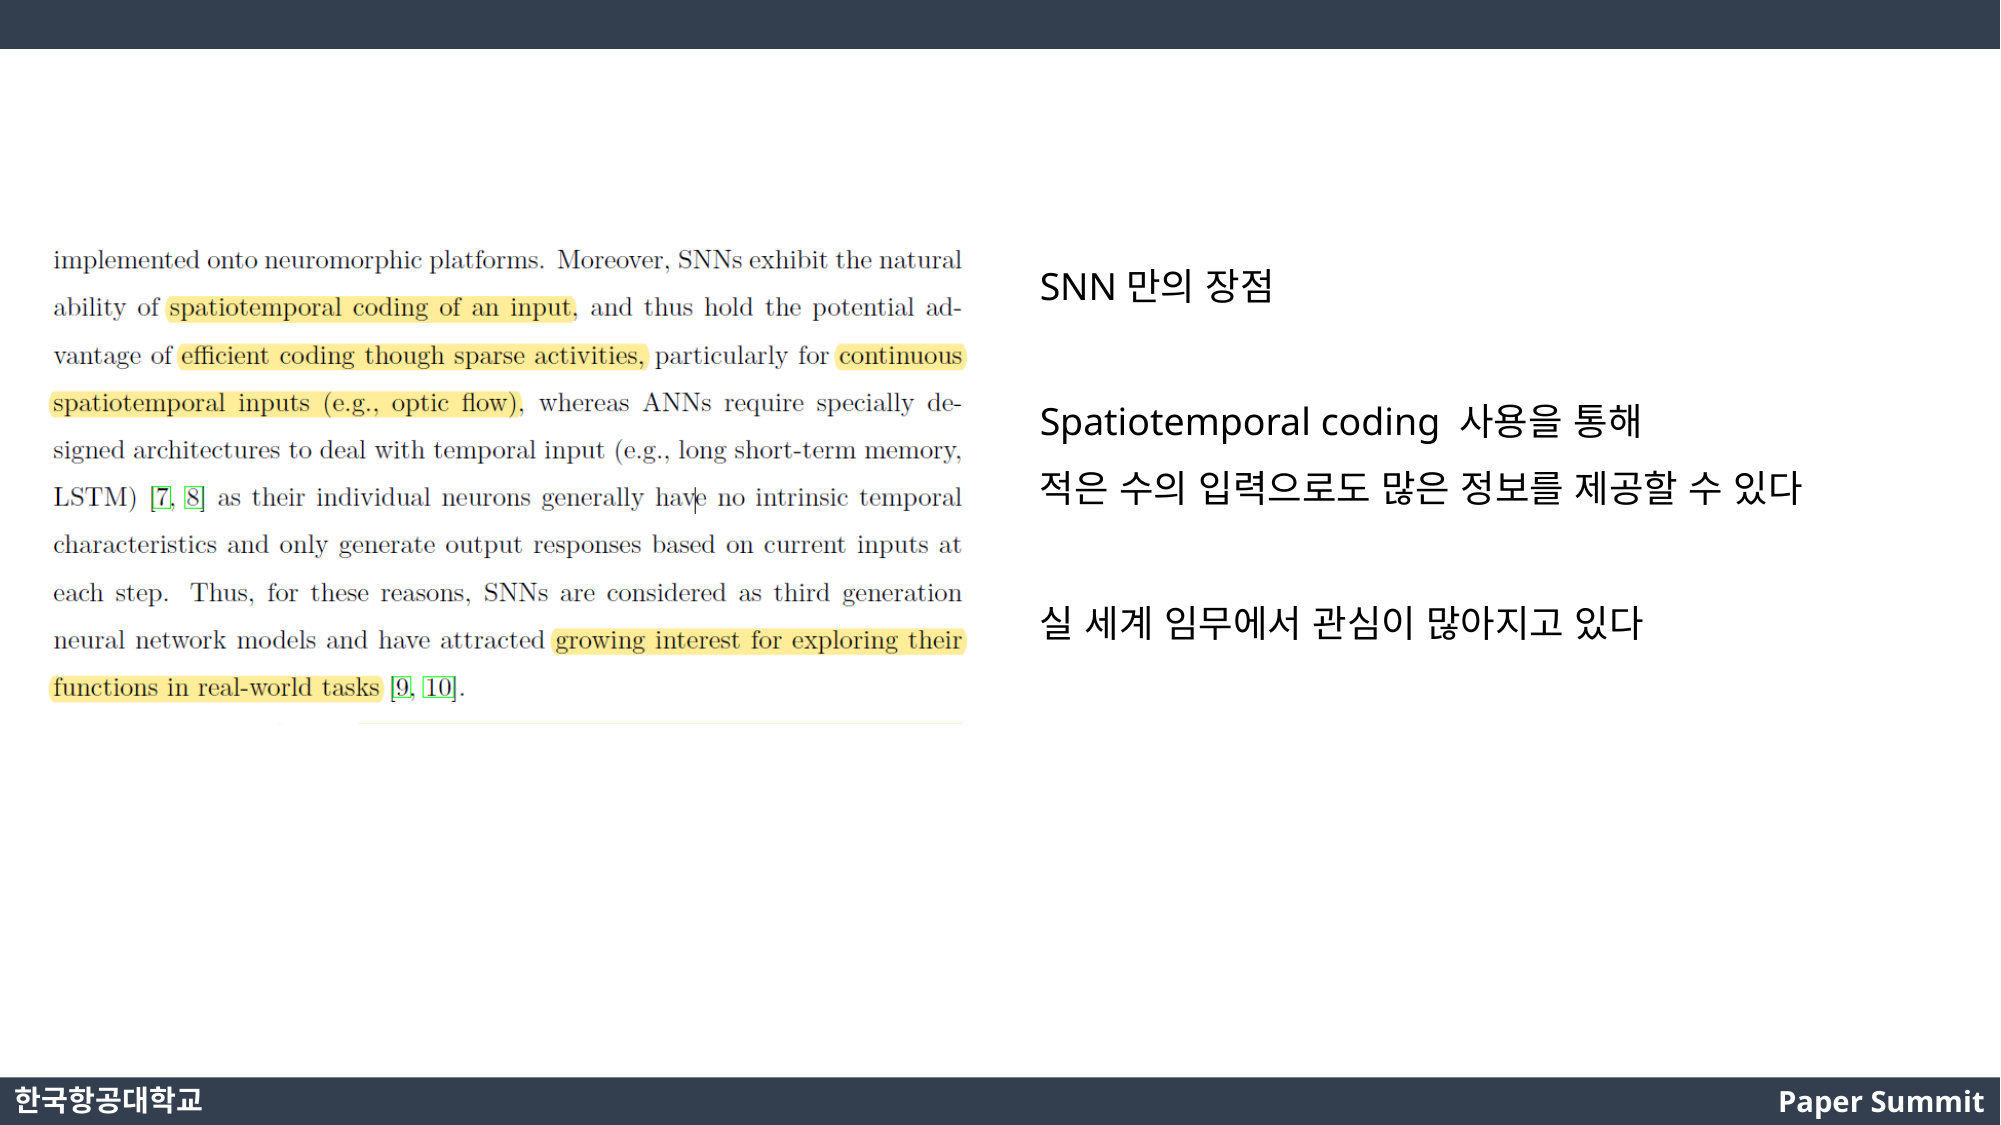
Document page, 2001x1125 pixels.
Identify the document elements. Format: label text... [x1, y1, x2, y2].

picture [14, 232, 1025, 724]
text_box SNN만의 장점 Spatiotemporal coding 사용을 통해 적은 수의 입력으로도 많은 정보를 제공할 수 있다 실 세계 임무에서 관심이 많아지고 있다 [1025, 232, 1917, 653]
